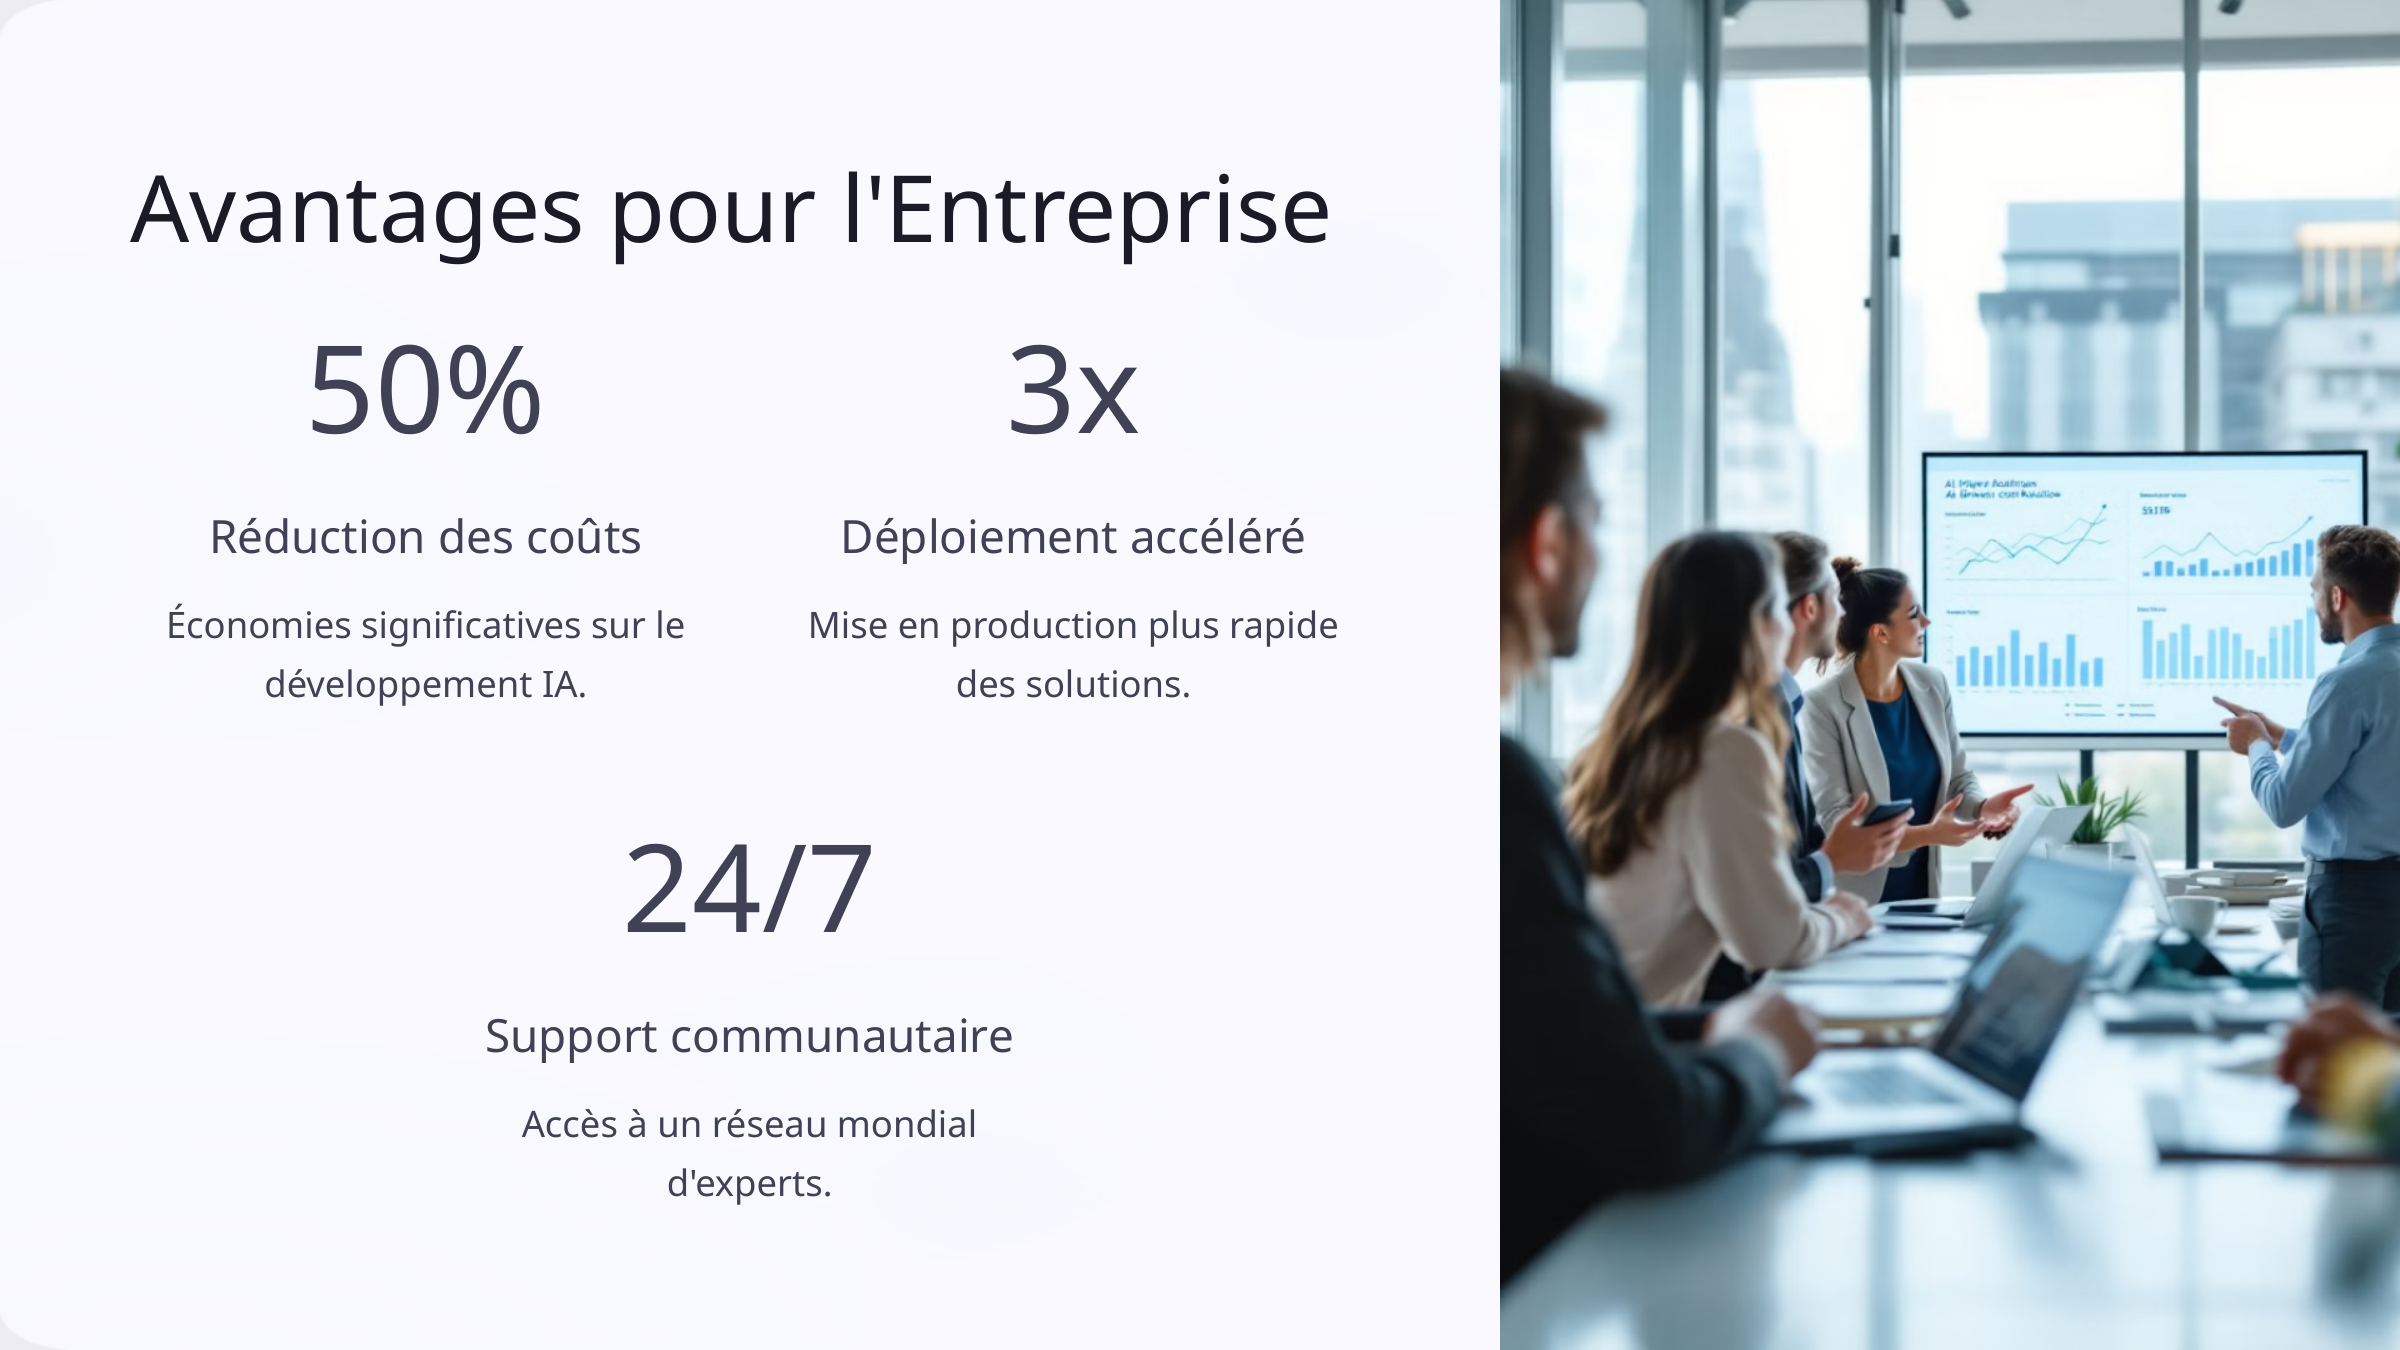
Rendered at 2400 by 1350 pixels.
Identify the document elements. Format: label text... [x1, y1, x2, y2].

text_box Déploiement accéléré [841, 505, 1307, 564]
text_box Support communautaire [483, 1004, 1017, 1063]
text_box Accès à un réseau mondial d'experts. [454, 1085, 1046, 1205]
text_box 24/7 [454, 835, 1046, 959]
text_box 50% [130, 336, 722, 460]
text_box Mise en production plus rapide des solutions. [777, 586, 1370, 706]
picture [1499, 0, 2400, 1350]
text_box Économies significatives sur le développement IA. [130, 586, 722, 706]
text_box 3x [777, 336, 1370, 460]
text_box Avantages pour l'Entreprise [130, 145, 1334, 263]
text_box Réduction des coûts [193, 505, 659, 564]
